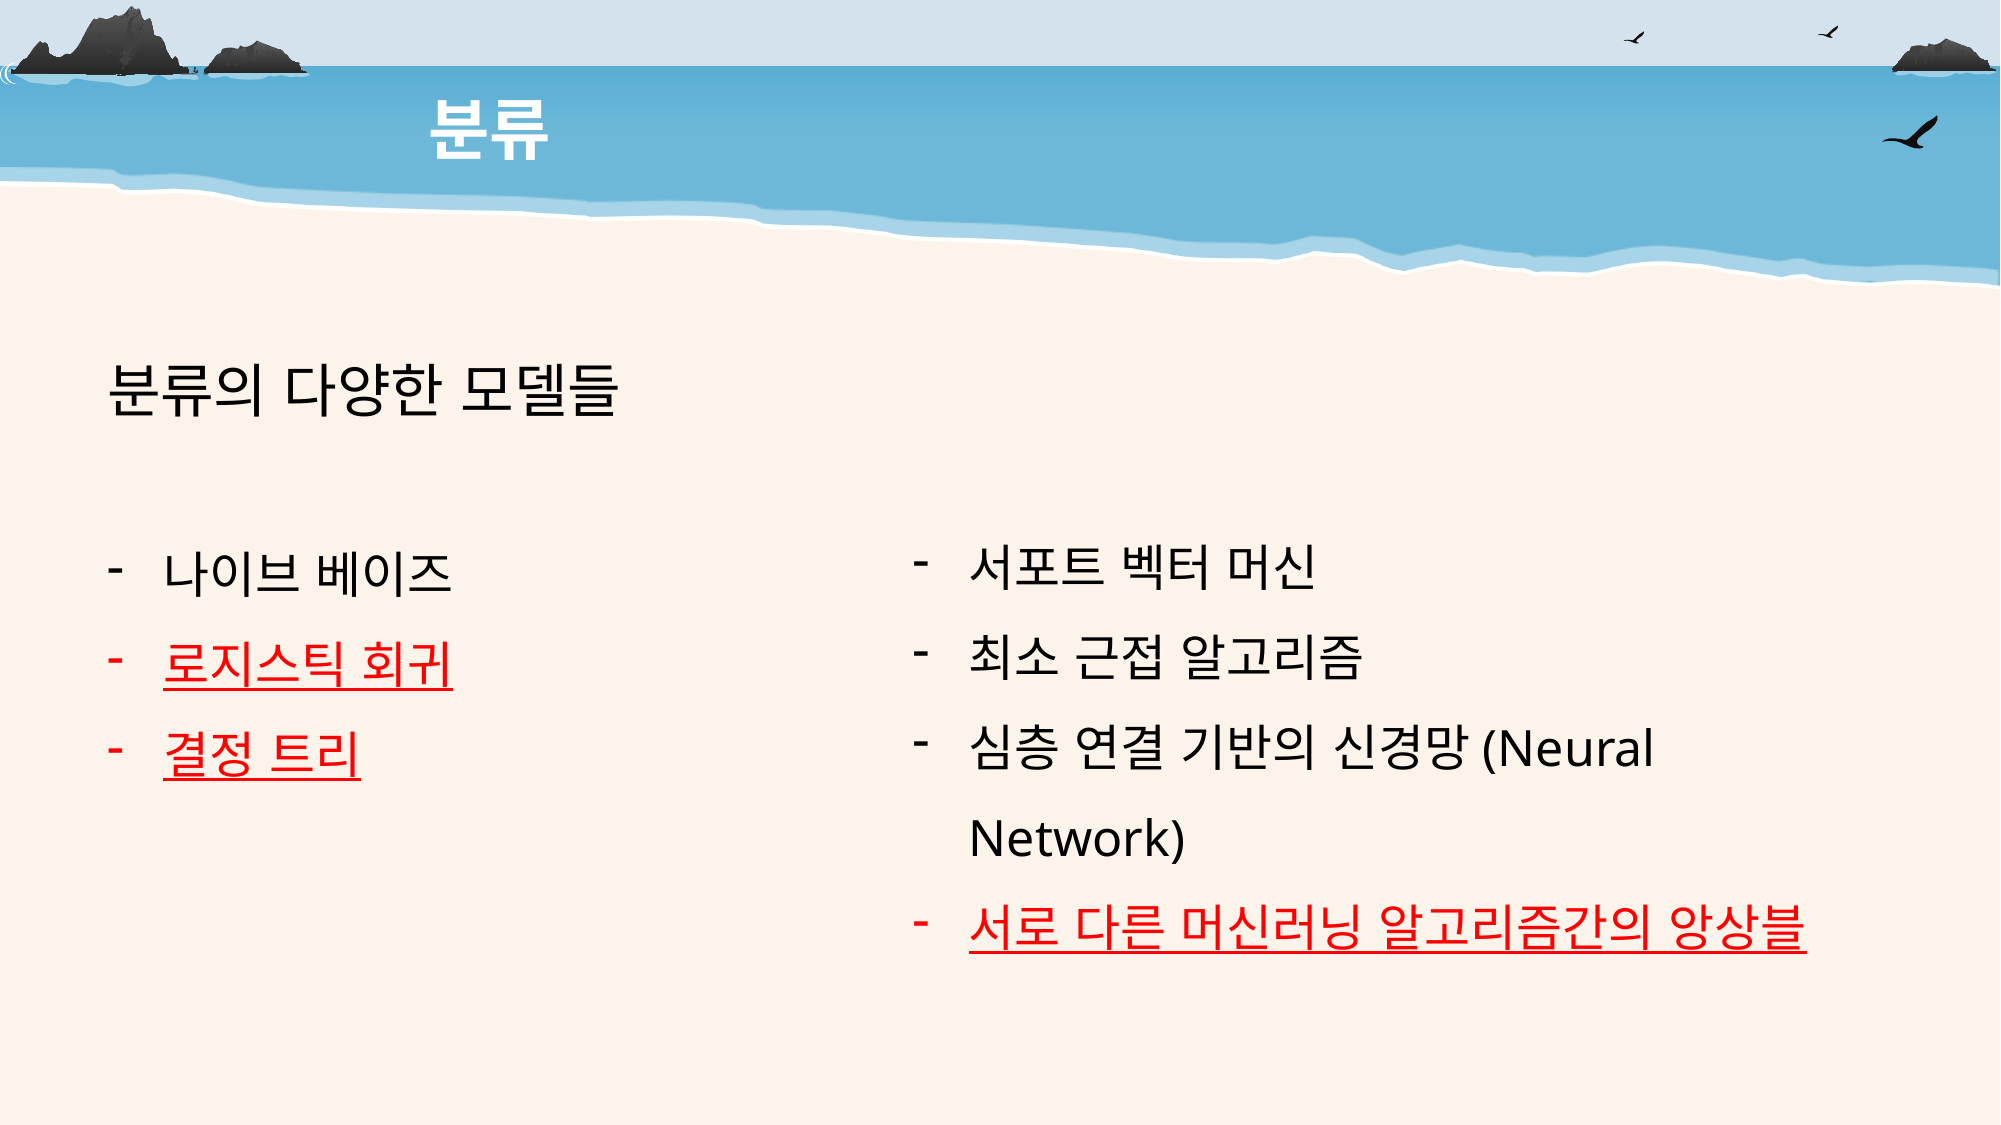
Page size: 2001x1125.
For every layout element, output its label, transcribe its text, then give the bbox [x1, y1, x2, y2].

text_box 서포트 벡터 머신 최소 근접 알고리즘 심층 연결 기반의 신경망(Neural Network) 서로 다른 머신러닝 알고리즘간의 앙상블 [897, 499, 1895, 1025]
text_box 분류의 다양한 모델들 나이브 베이즈 로지스틱 회귀 결정 트리 [92, 317, 1090, 852]
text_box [0, 0, 2000, 317]
